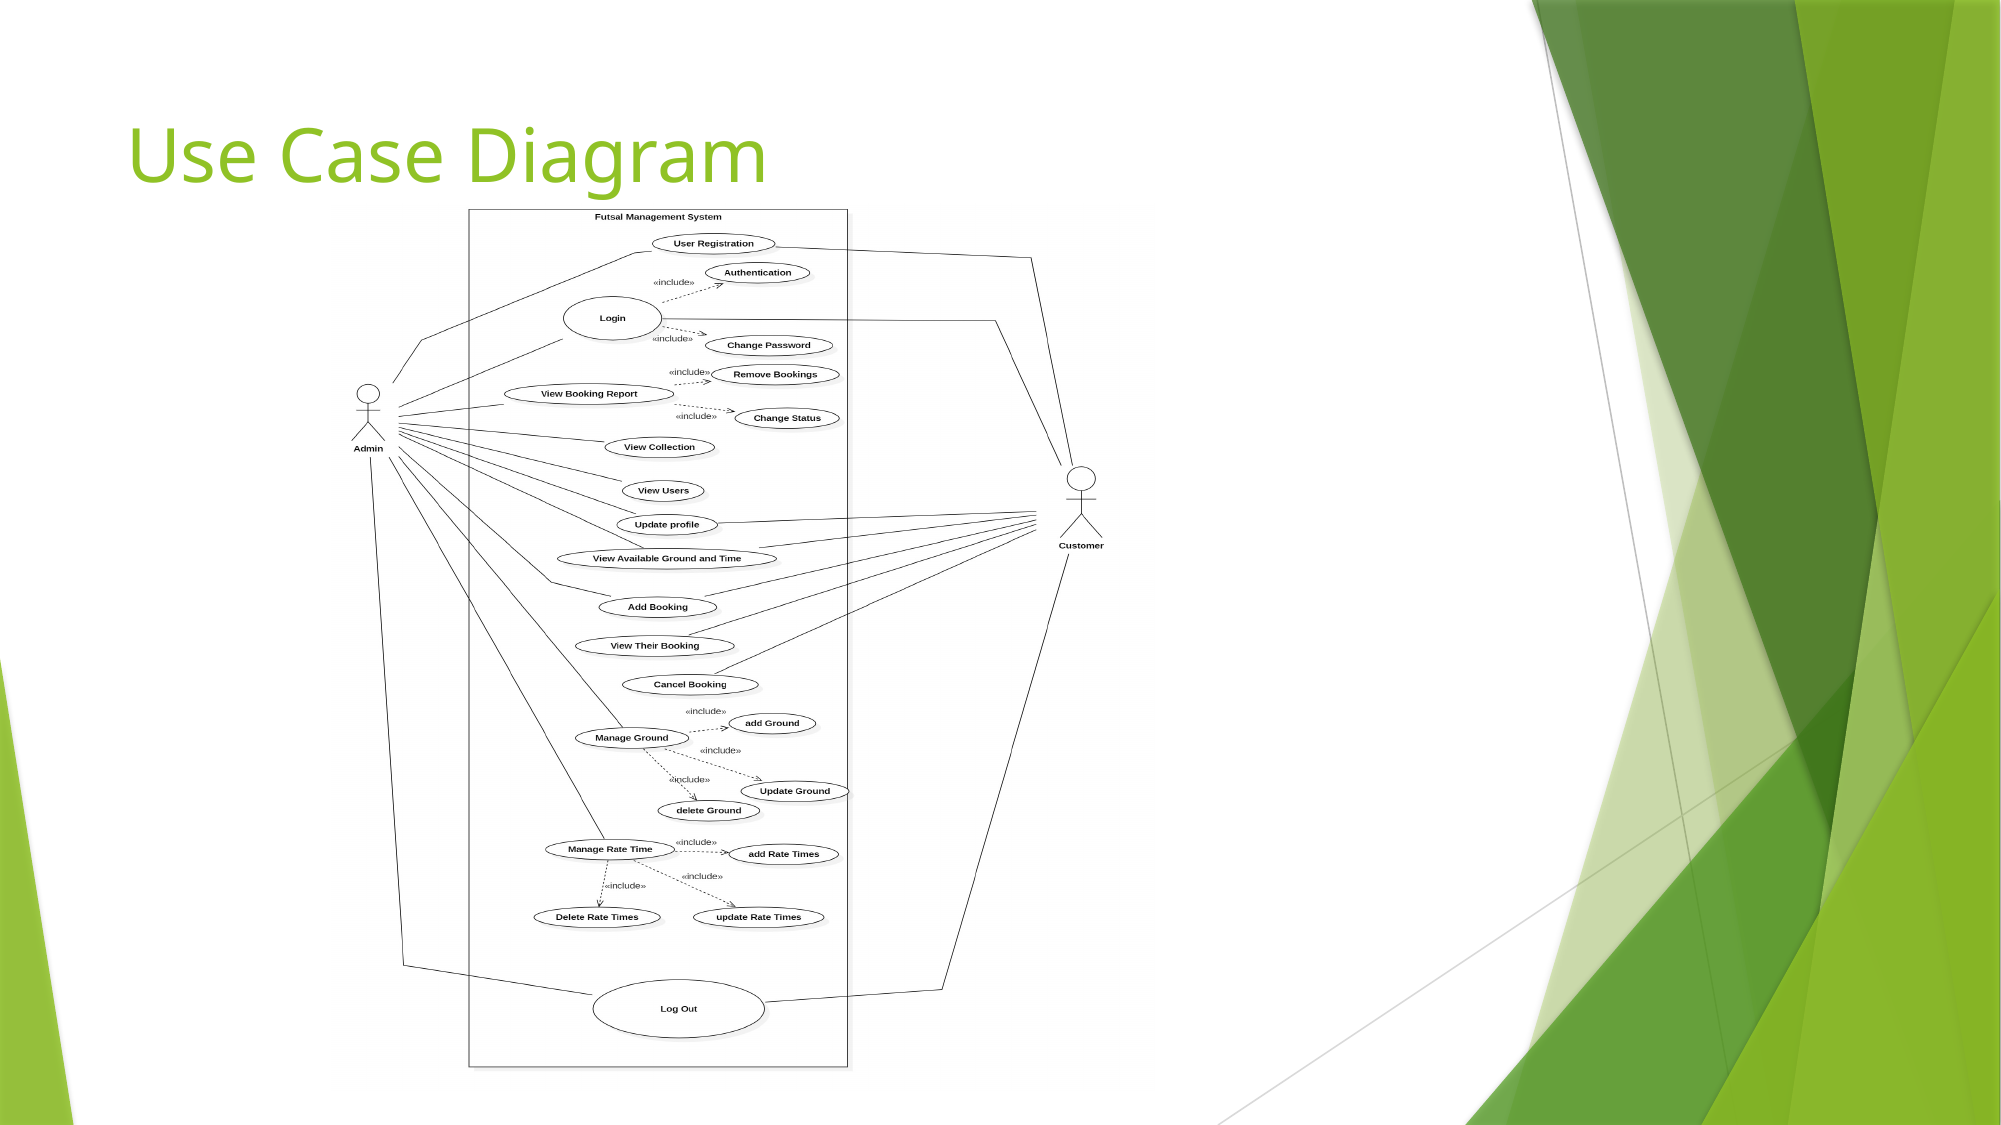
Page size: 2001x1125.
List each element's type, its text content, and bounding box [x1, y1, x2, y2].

title Use Case Diagram [111, 99, 1522, 317]
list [330, 202, 1156, 1092]
